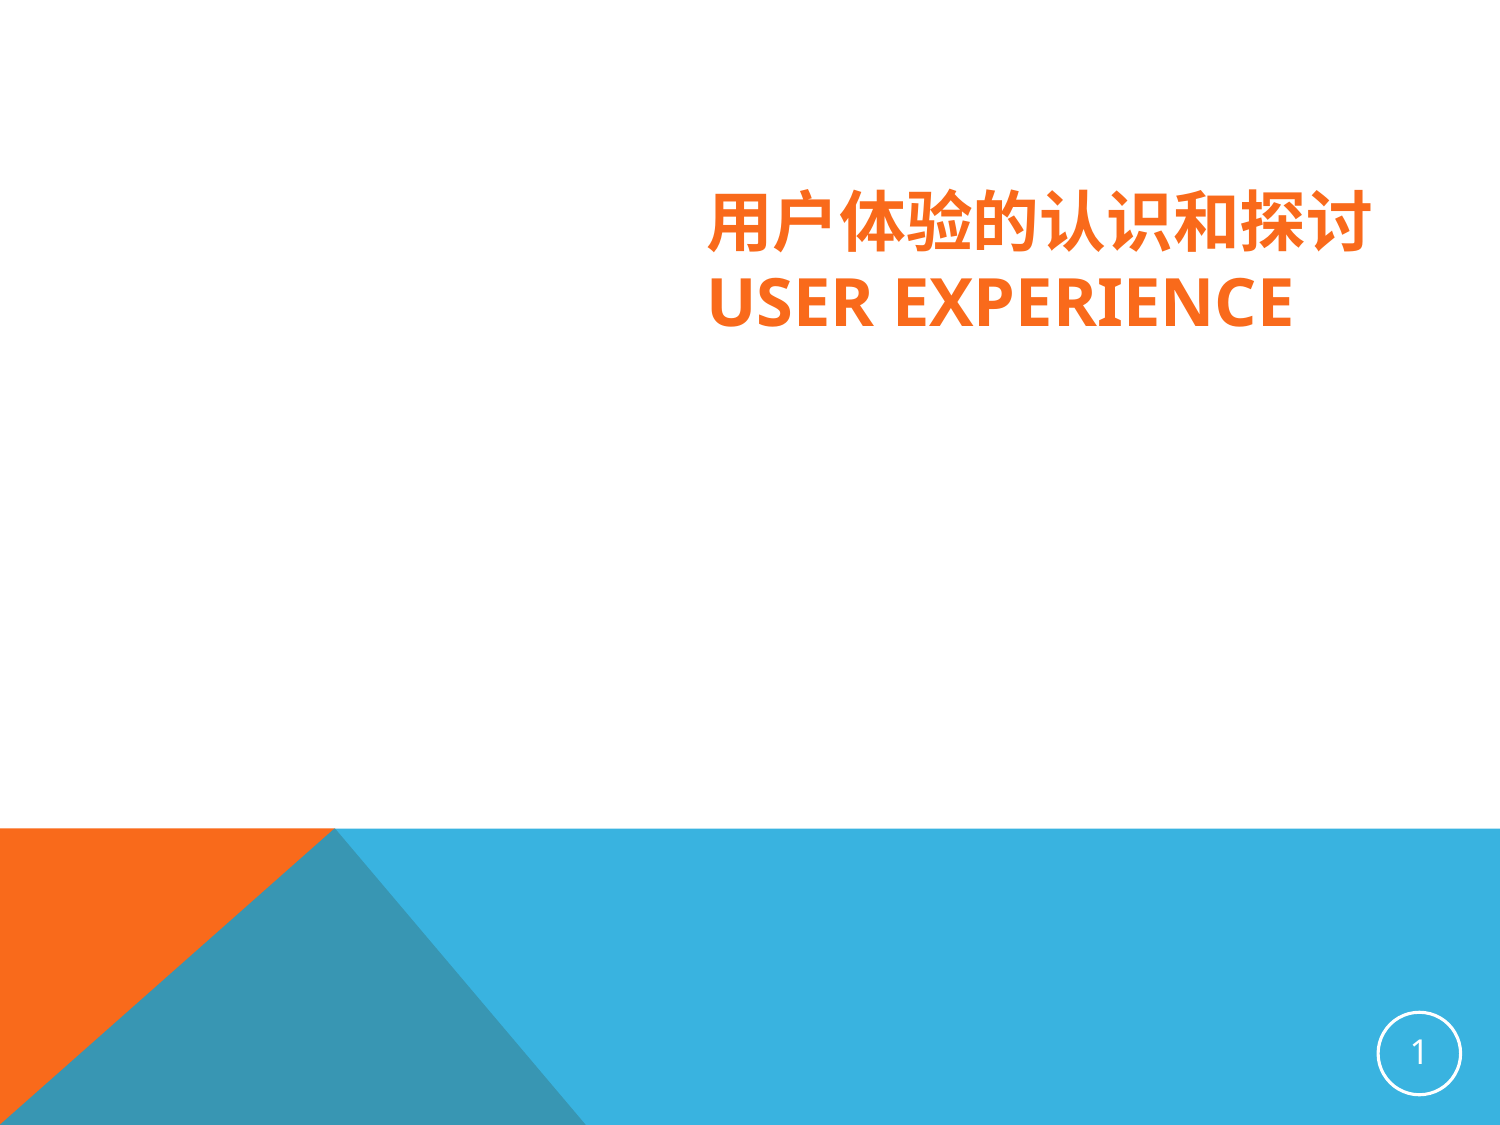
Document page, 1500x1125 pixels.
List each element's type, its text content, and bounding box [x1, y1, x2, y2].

slide_number 1 [1376, 1010, 1463, 1097]
text_box 用户体验的认识和探讨 User Experience [690, 160, 1412, 359]
